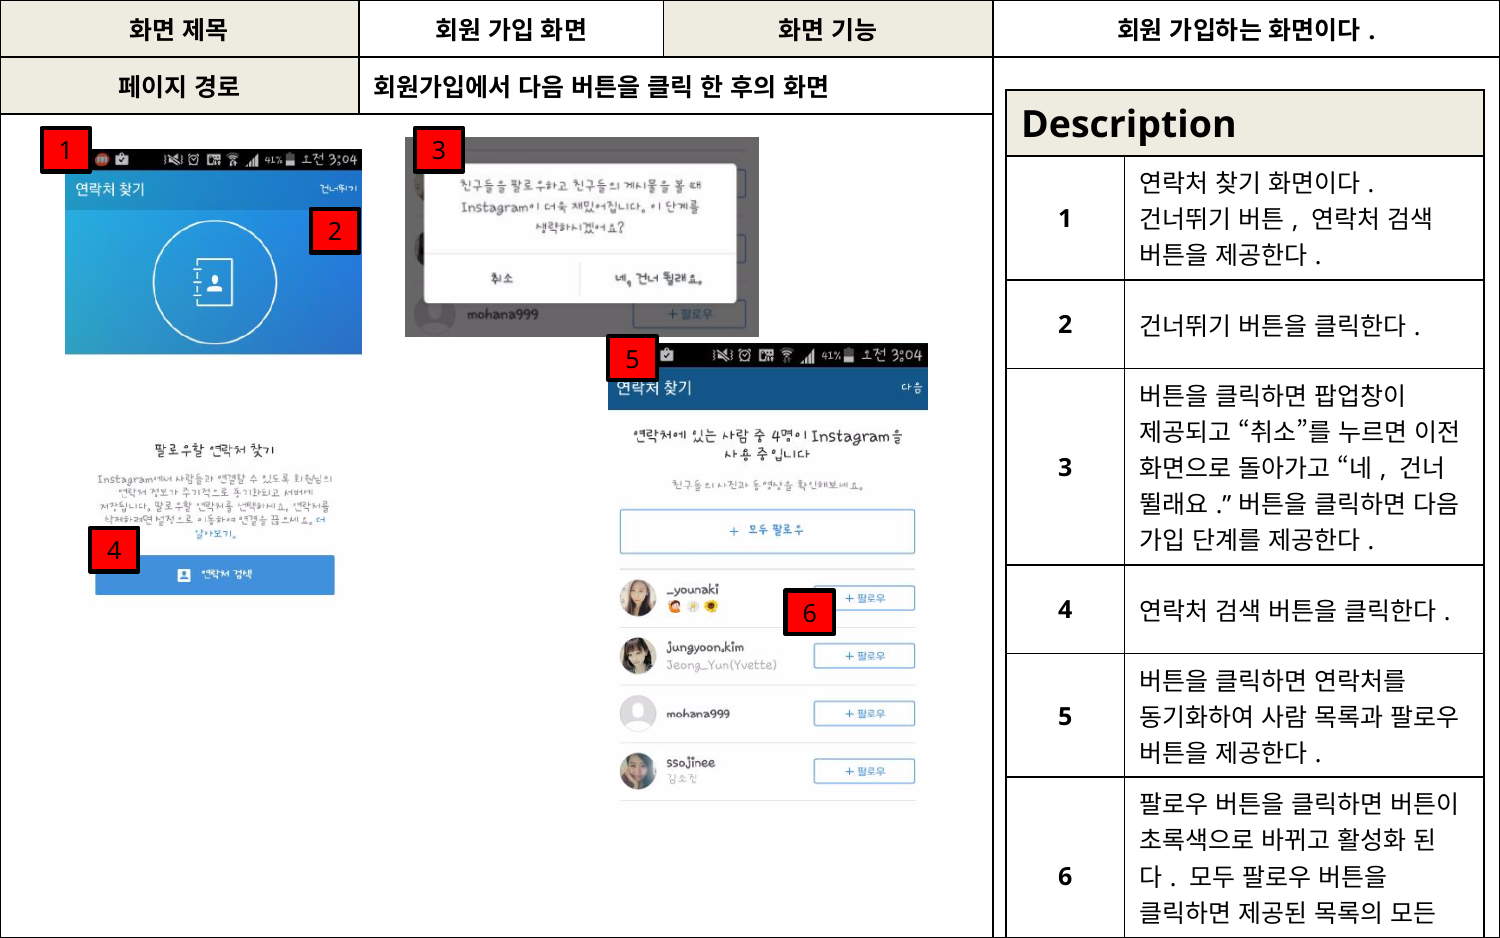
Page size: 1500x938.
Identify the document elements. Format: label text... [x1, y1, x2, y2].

table_cell 버튼을 클릭하면 연락처를 동기화하여 사람 목록과 팔로우 버튼을 제공한다. [1125, 654, 1483, 776]
picture [65, 149, 362, 676]
text_box 3 [413, 126, 465, 136]
table_header 화면 제목 [1, 1, 358, 56]
text_box 1 [40, 126, 92, 174]
table_cell 2 [758, 139, 763, 343]
table_cell [1, 115, 992, 937]
table_cell 1 [1007, 157, 1124, 279]
table_cell 버튼을 클릭하면 팝업창이 제공되고 “취소”를 누르면 이전 화면으로 돌아가고 “네, 건너 뛸래요.”버튼을 클릭하면 다음 가입 단계를 제공한다. [1125, 369, 1483, 564]
table_cell 4 [1007, 566, 1124, 653]
table_cell 6 [1007, 778, 1124, 938]
table_header 화면 기능 [664, 1, 992, 56]
table_header Description [1007, 91, 1483, 155]
table_cell 페이지 경로 [1, 58, 358, 113]
table_cell [994, 58, 1499, 937]
picture [608, 343, 928, 918]
table_cell 연락처 검색 버튼을 클릭한다. [1125, 566, 1483, 653]
table_header 회원 가입 화면 [360, 1, 663, 56]
table_cell 3 [1007, 369, 1124, 564]
table_cell 회원가입에서 다음 버튼을 클릭 한 후의 화면 [360, 58, 992, 113]
table_header 회원 가입하는 화면이다. [994, 1, 1499, 56]
picture [404, 137, 759, 337]
table_cell 2 [1007, 281, 1124, 368]
table_cell 건너뛰기 버튼을 클릭한다. [1125, 281, 1483, 368]
table_cell 팔로우 버튼을 클릭하면 버튼이 초록색으로 바뀌고 활성화 된다. 모두 팔로우 버튼을 클릭하면 제공된 목록의 모든 팔로우 버튼들이 활성화 된다. [1125, 778, 1483, 938]
table_cell 연락처 찾기 화면이다. 건너뛰기 버튼, 연락처 검색 버튼을 제공한다. [1125, 157, 1483, 279]
table_cell 5 [1007, 654, 1124, 776]
